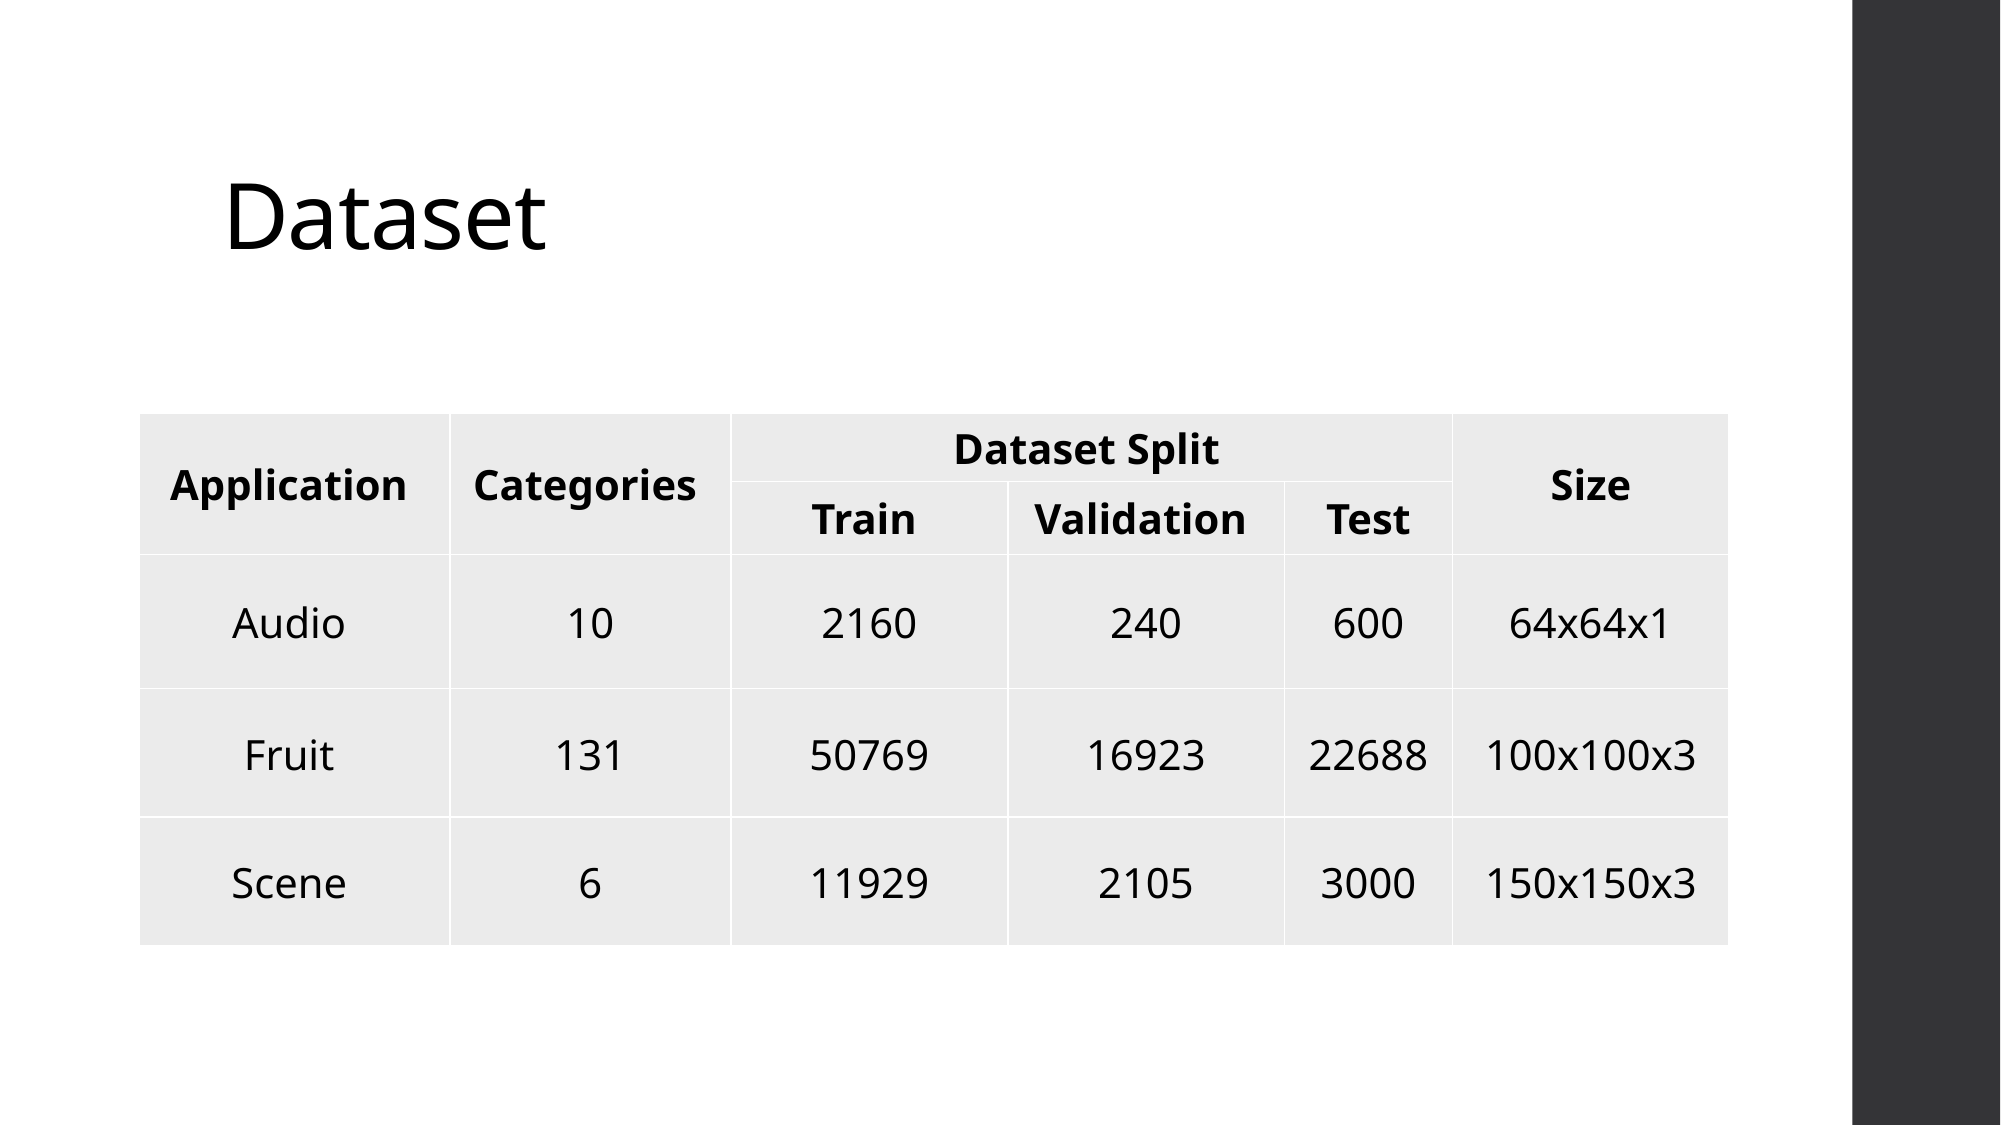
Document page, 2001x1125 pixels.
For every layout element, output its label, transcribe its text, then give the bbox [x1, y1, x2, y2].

table_cell 150x150x3 [1453, 818, 1728, 945]
table_header Categories [451, 414, 730, 554]
table_cell 11929 [732, 818, 1007, 945]
table_cell 600 [1285, 555, 1452, 688]
table_cell 22688 [1285, 689, 1452, 816]
table_cell 2160 [732, 555, 1007, 688]
table_cell 64x64x1 [1453, 555, 1728, 688]
table_cell 50769 [732, 689, 1007, 816]
table_cell 16923 [1009, 689, 1284, 816]
table_cell Audio [140, 555, 449, 688]
table_cell 6 [451, 818, 730, 945]
table_cell Fruit [140, 689, 449, 816]
table_header Dataset Split [732, 414, 1452, 481]
table_cell 3000 [1285, 818, 1452, 945]
title Dataset [206, 60, 1797, 278]
table_cell 2105 [1009, 818, 1284, 945]
table_cell 131 [451, 689, 730, 816]
table_cell Validation [1009, 482, 1284, 554]
table_cell 240 [1009, 555, 1284, 688]
table_cell Train [732, 482, 1007, 554]
table_header Application [140, 414, 449, 554]
table_cell 100x100x3 [1453, 689, 1728, 816]
table_cell Test [1285, 482, 1452, 554]
table_cell Scene [140, 818, 449, 945]
table_header Size [1453, 414, 1728, 554]
table_cell 10 [451, 555, 730, 688]
